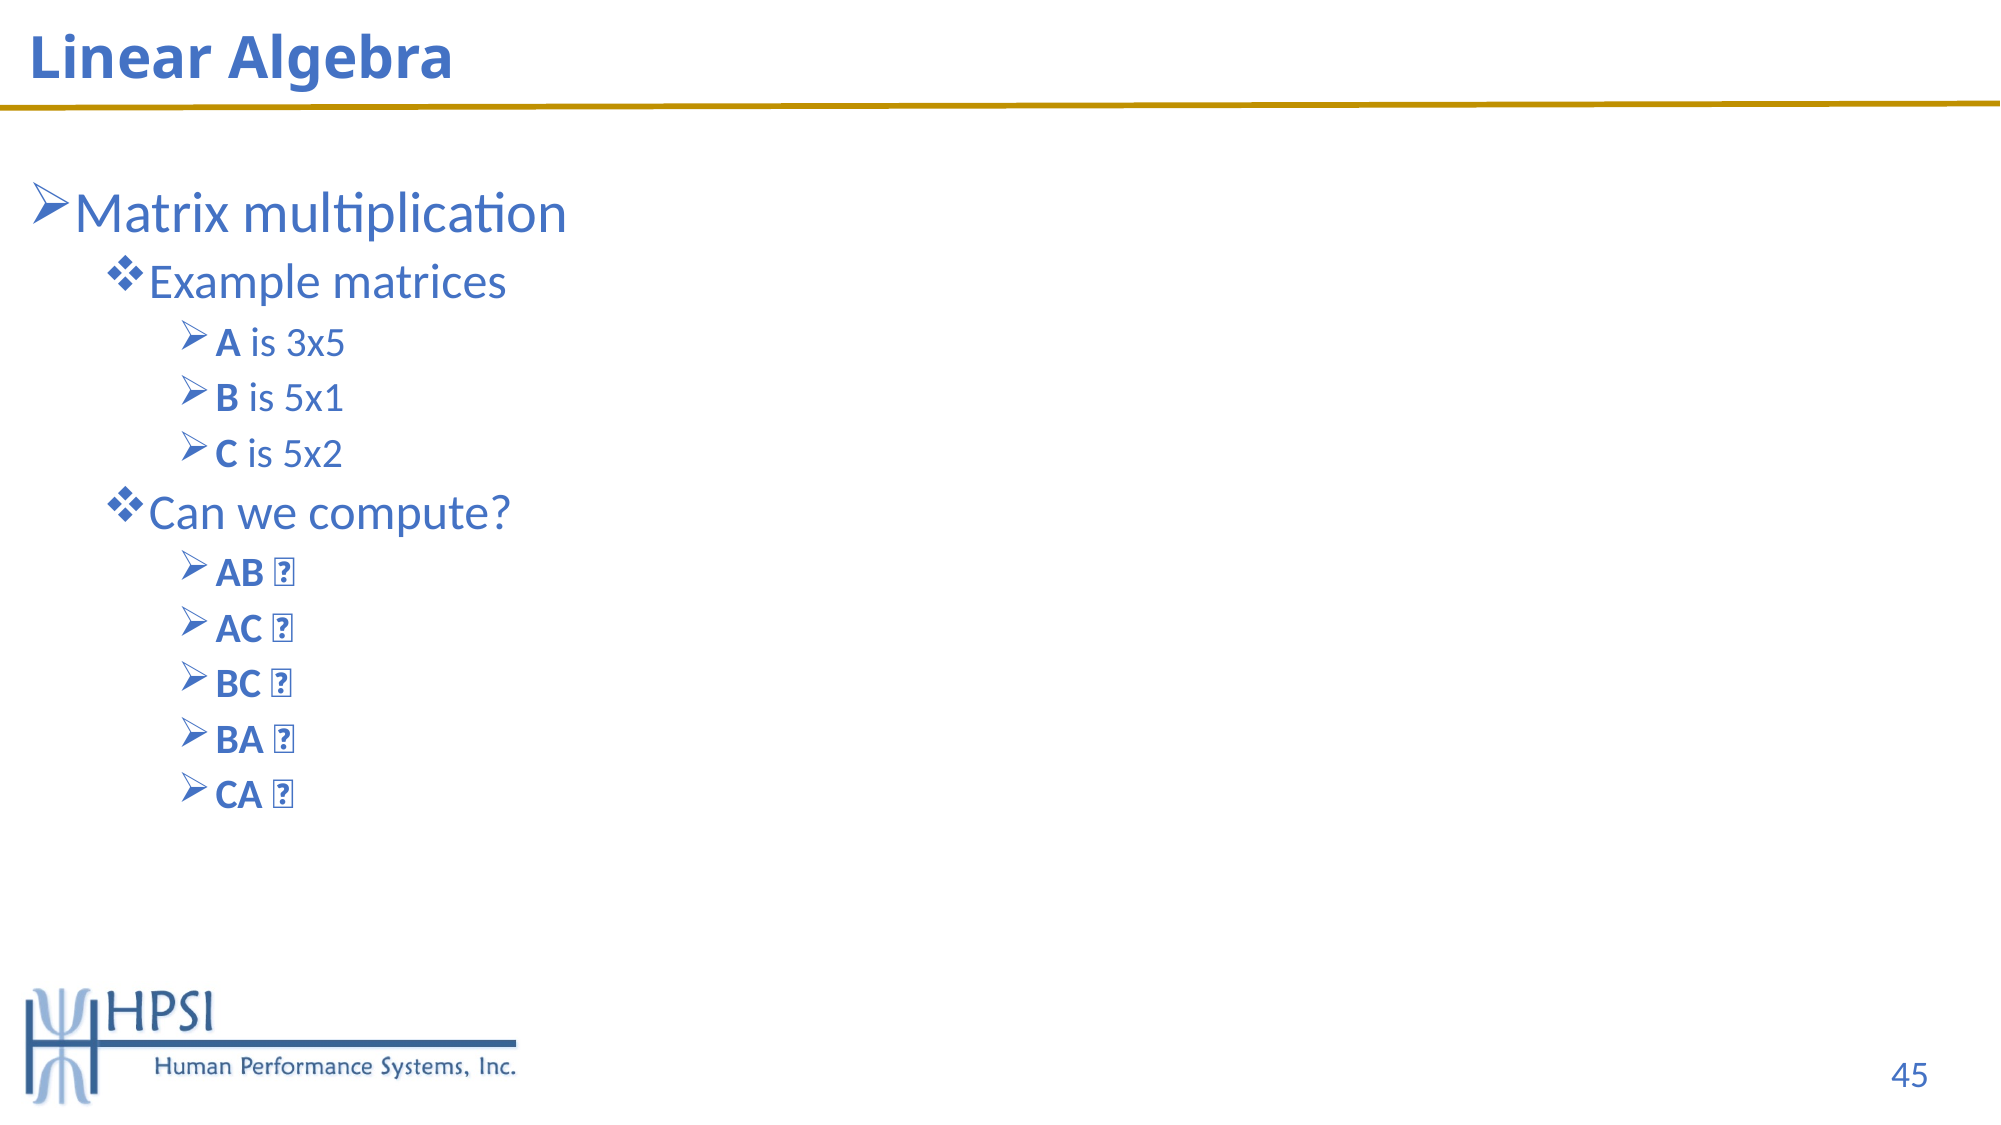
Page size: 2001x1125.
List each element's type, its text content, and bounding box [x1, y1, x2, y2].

slide_number 45 [1493, 1042, 1944, 1103]
picture [21, 981, 524, 1108]
title Linear Algebra [13, 0, 1739, 120]
list Matrix multiplication Example matrices A is 3x5 B is 5x1 C is 5x2 Can we compute? AB ✅ AC ✅ BC ❌ BA ❌ CA ❌ [13, 175, 1739, 889]
